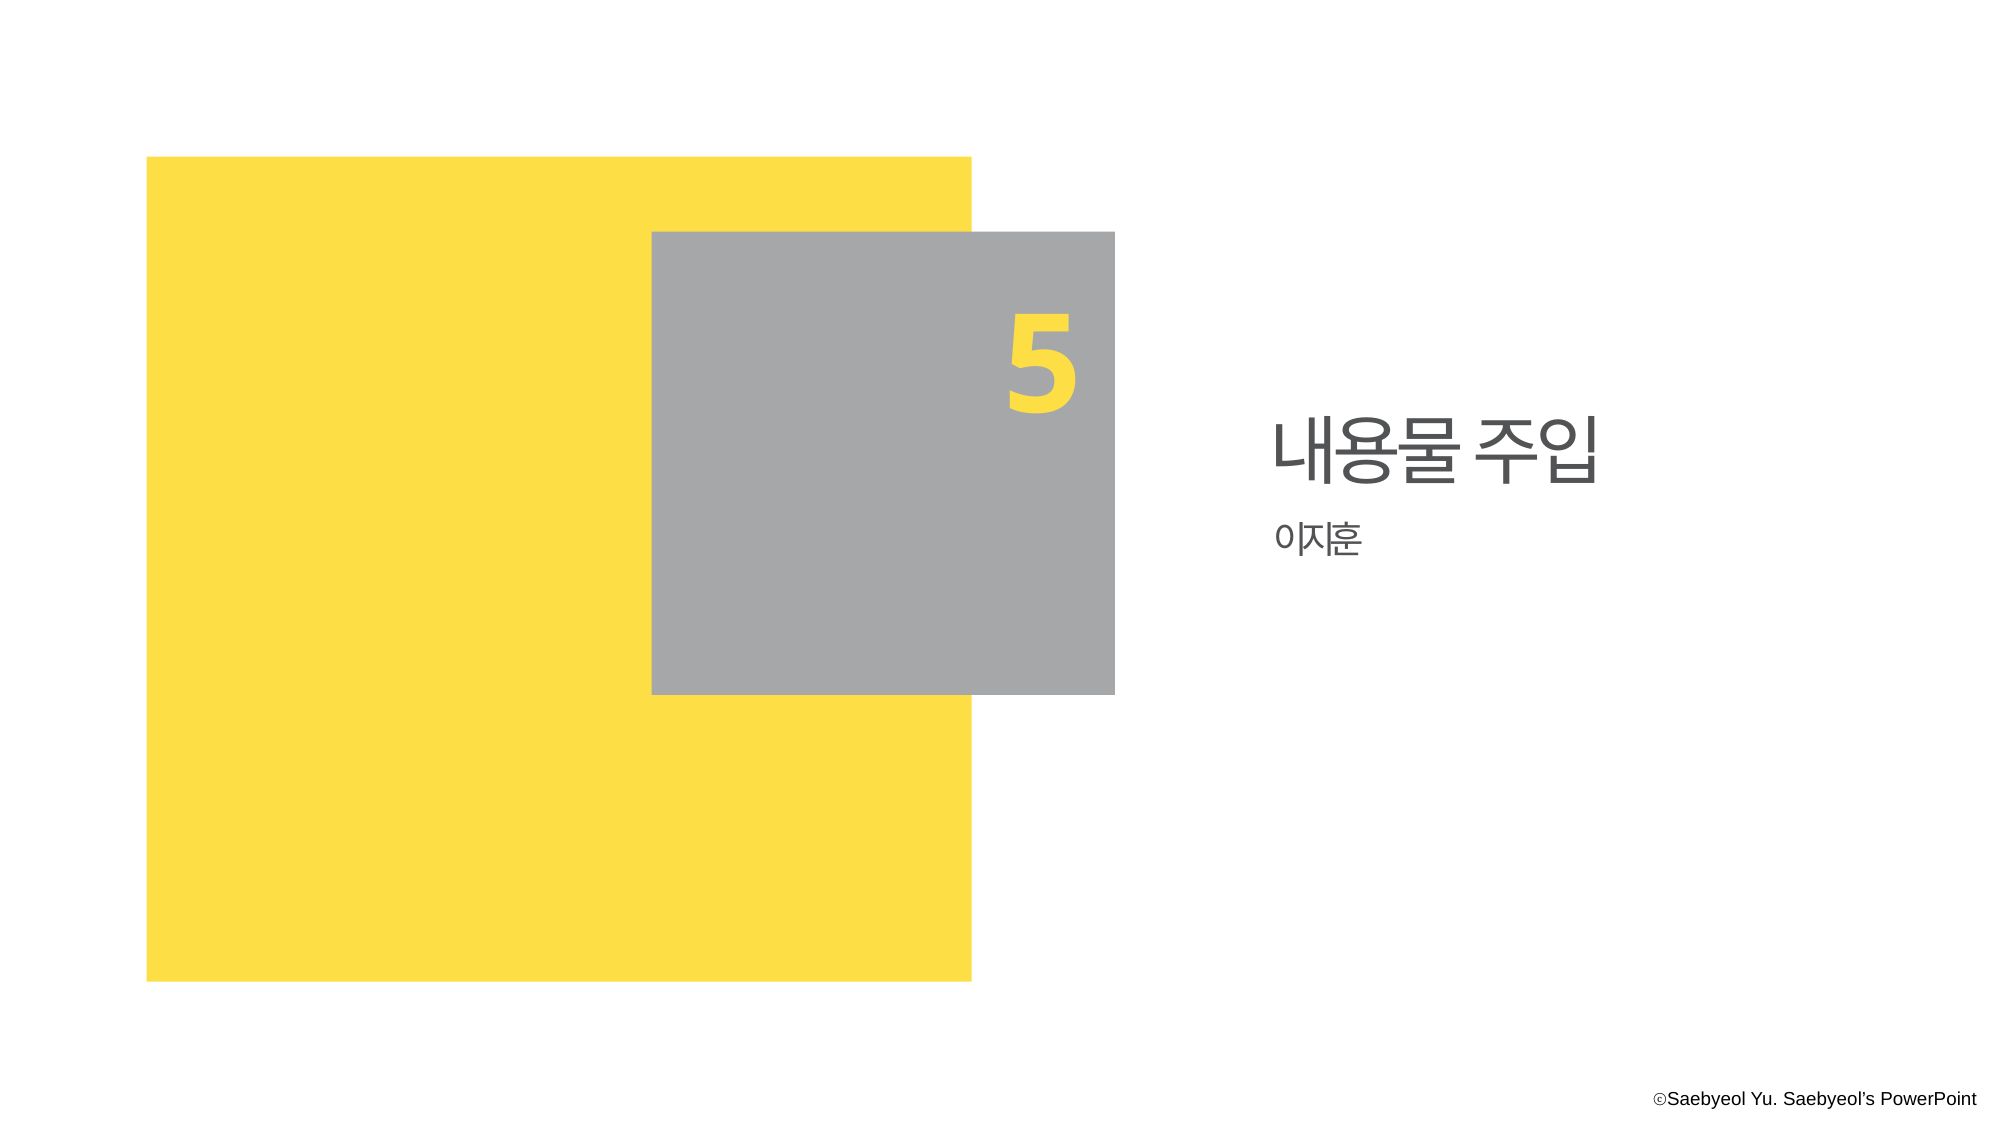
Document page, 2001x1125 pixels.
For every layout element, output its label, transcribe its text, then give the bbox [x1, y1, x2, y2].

text_box [146, 156, 973, 983]
text_box 5 [988, 267, 1098, 448]
text_box 내용물 주입 [1255, 396, 1620, 502]
text_box 이지훈 [1258, 508, 1659, 569]
text_box [651, 231, 1116, 696]
